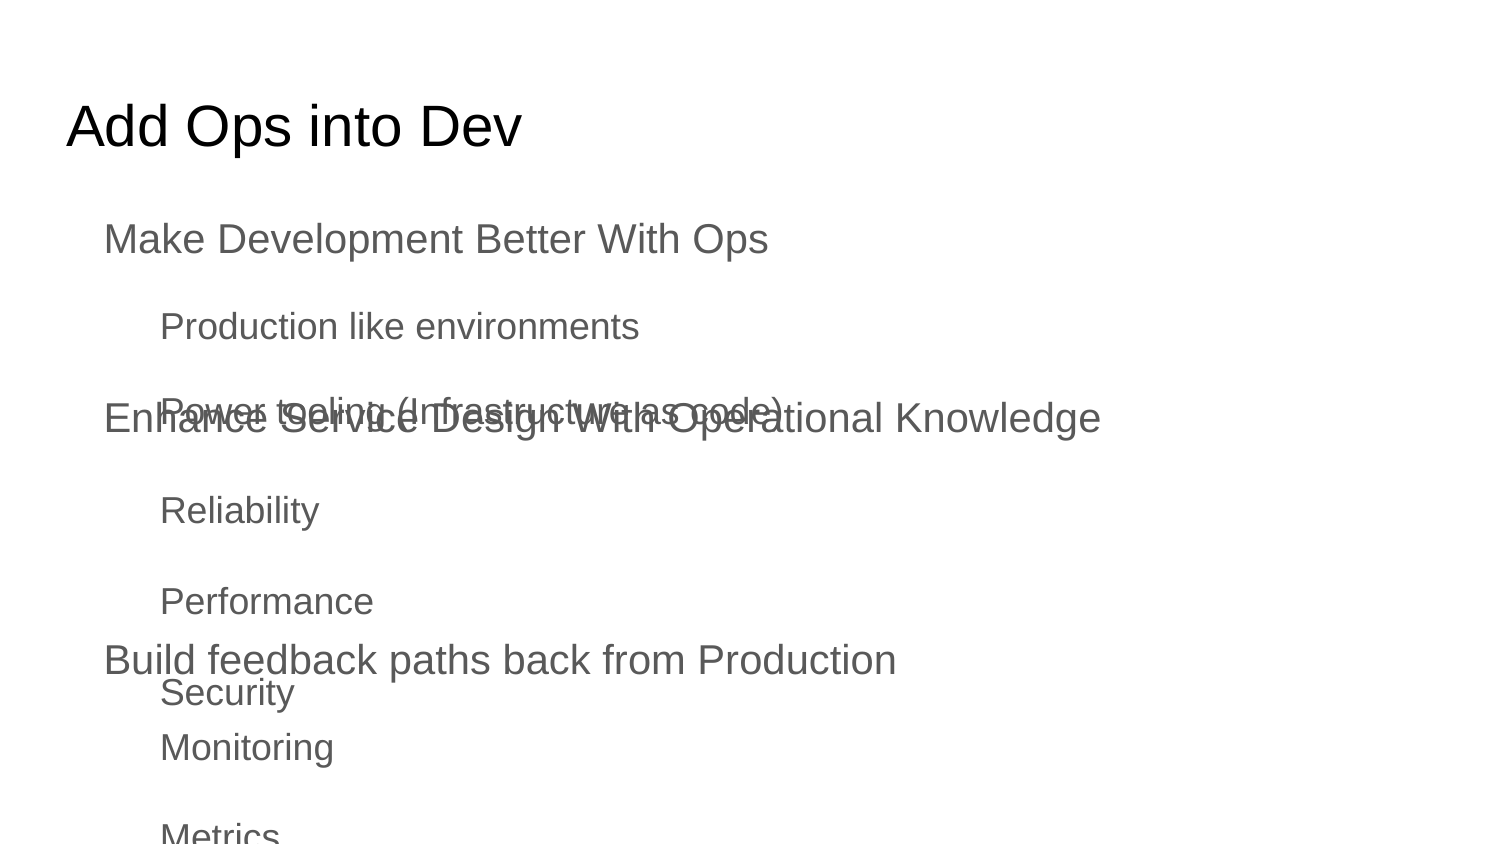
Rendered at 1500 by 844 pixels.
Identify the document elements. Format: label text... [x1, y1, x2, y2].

list Enhance Service Design With Operational Knowledge Reliability Performance Security [51, 368, 1449, 610]
title Add Ops into Dev [51, 72, 1449, 167]
list Build feedback paths back from Production Monitoring Metrics [51, 610, 1449, 802]
list Make Development Better With Ops Production like environments Power tooling (Infrastructure as code) [51, 189, 1449, 368]
